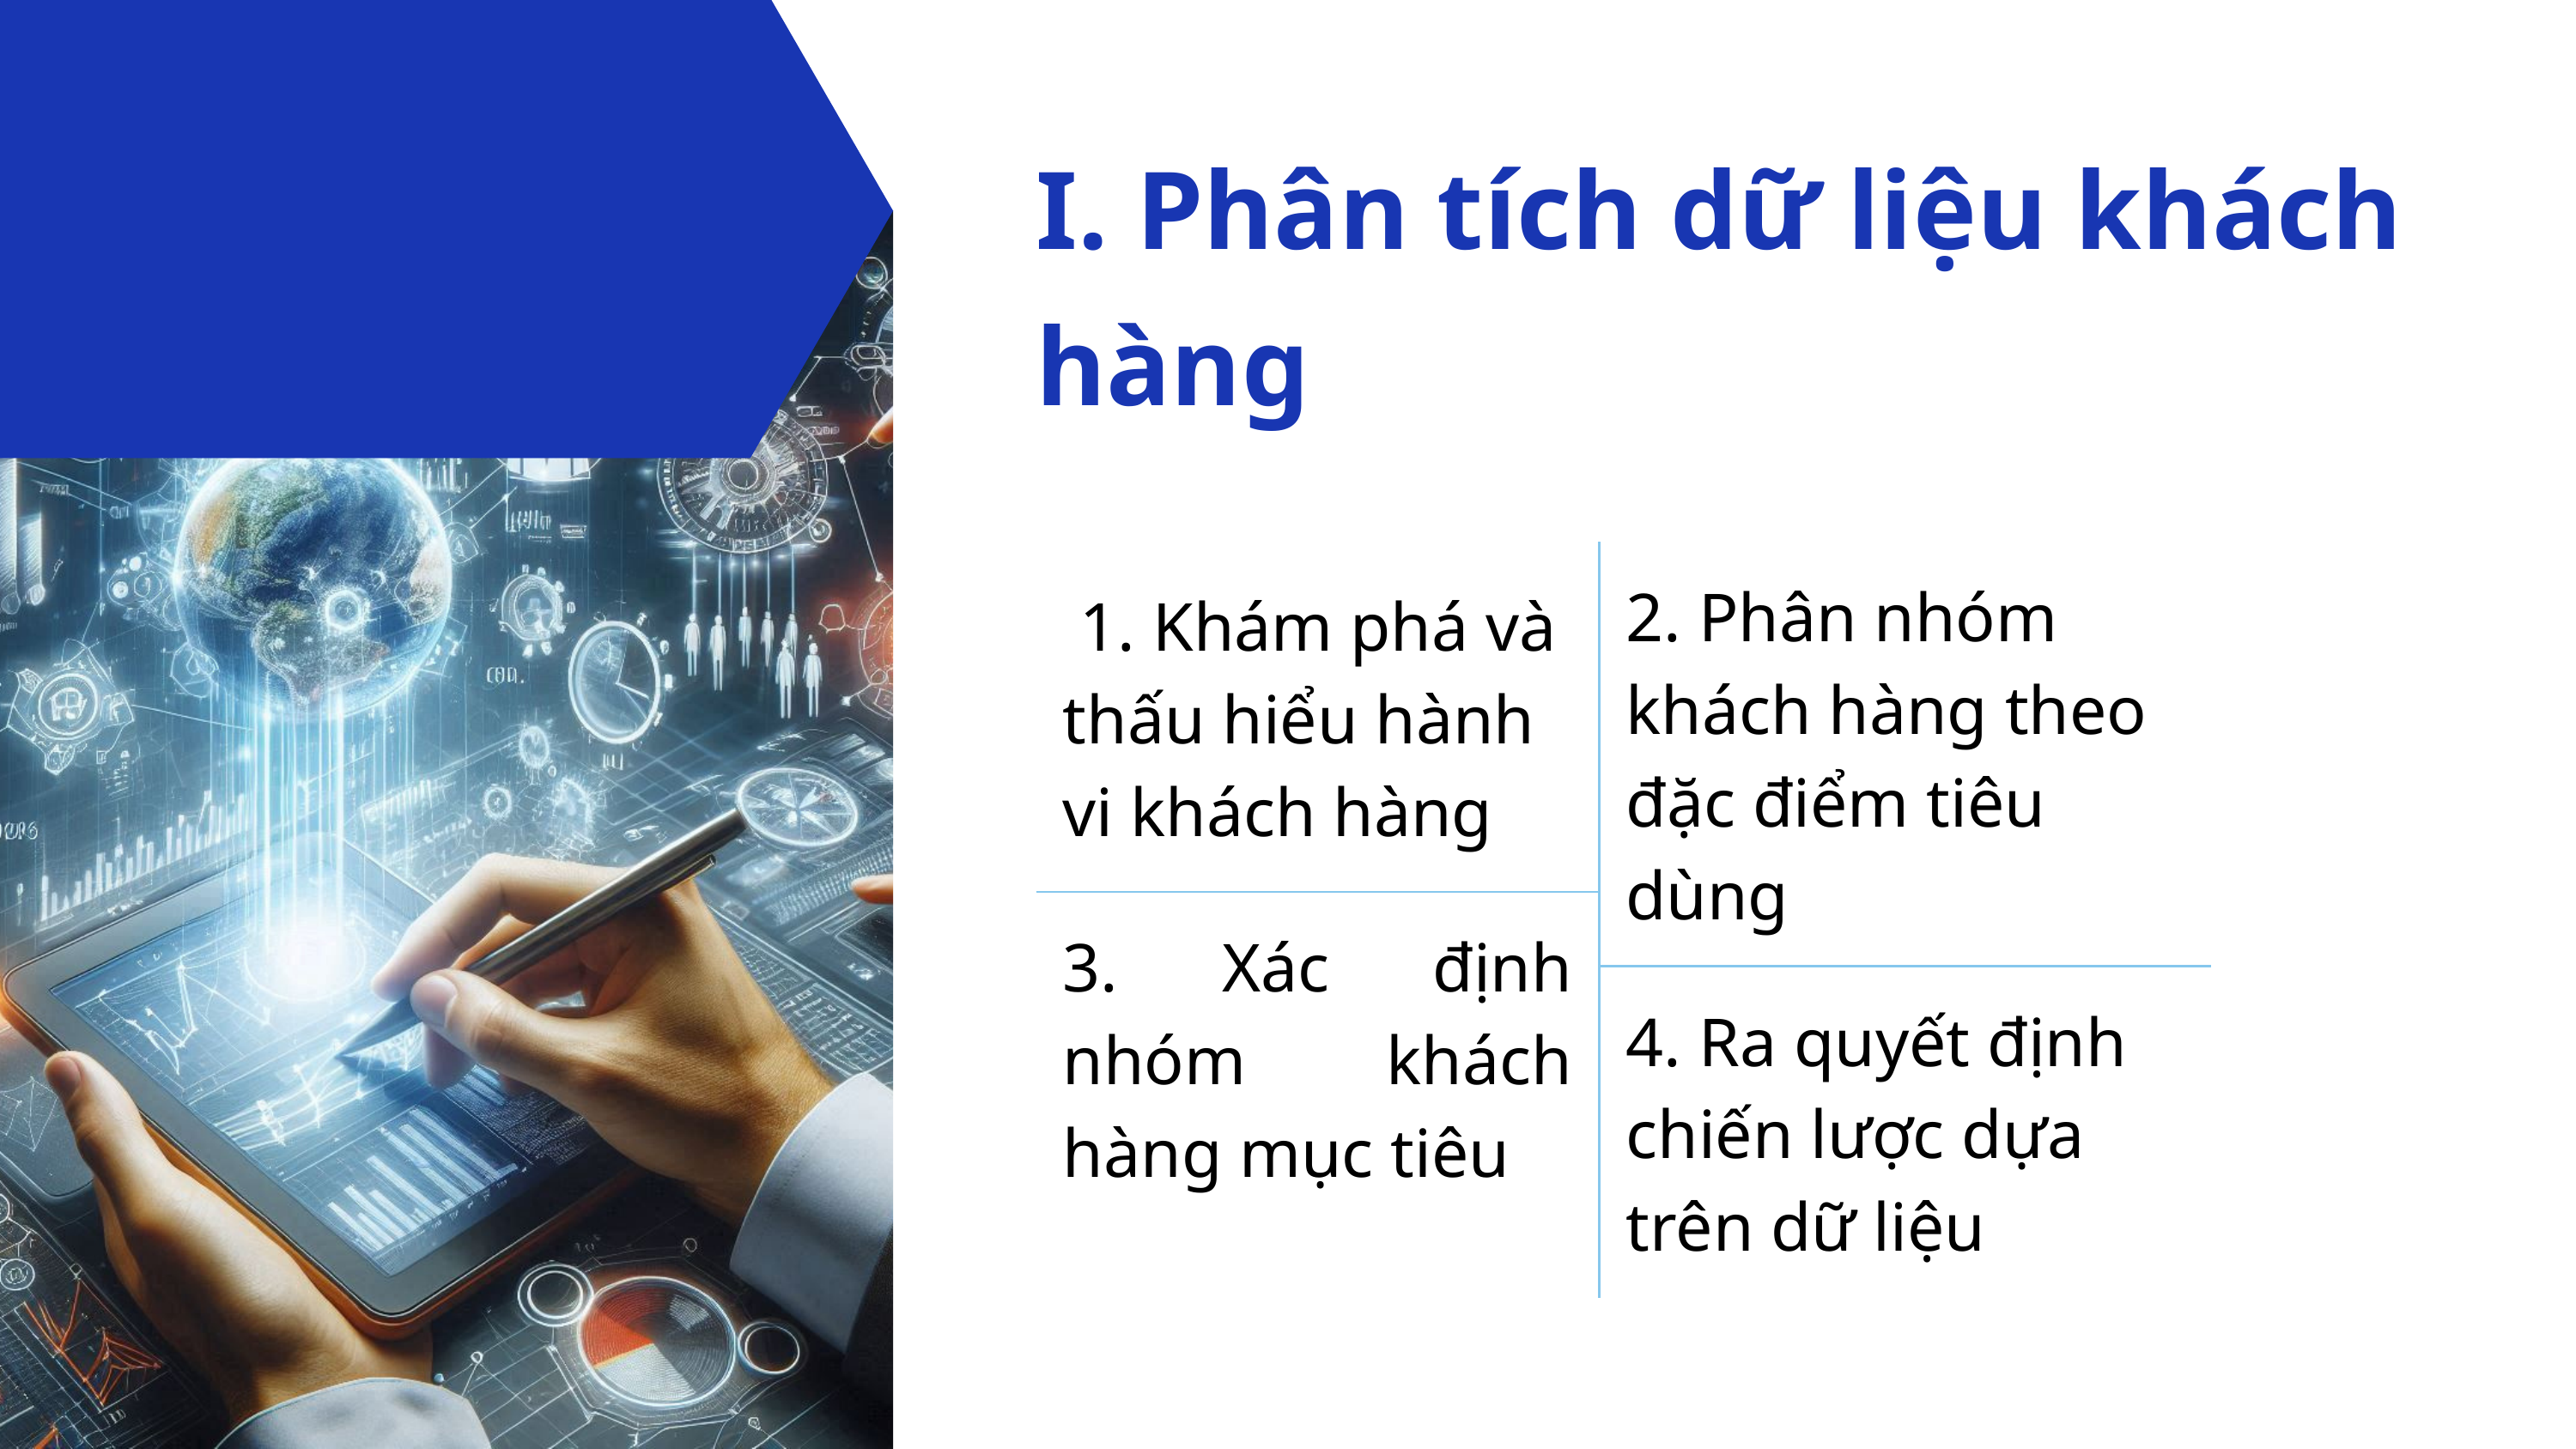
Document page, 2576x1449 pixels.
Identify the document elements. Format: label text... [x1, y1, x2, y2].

table_header 1. Khám phá và thấu hiểu hành vi khách hàng [1036, 542, 1599, 891]
table_cell 4. Ra quyết định chiến lược dựa trên dữ liệu [1601, 967, 2211, 1298]
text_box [0, 0, 894, 458]
table_header 2. Phân nhóm khách hàng theo đặc điểm tiêu dùng [1601, 542, 2211, 965]
table_cell 3. Xác định nhóm khách hàng mục tiêu [1036, 893, 1599, 1223]
text_box I. Phân tích dữ liệu khách hàng [1036, 114, 2469, 427]
text_box [0, 464, 894, 1449]
